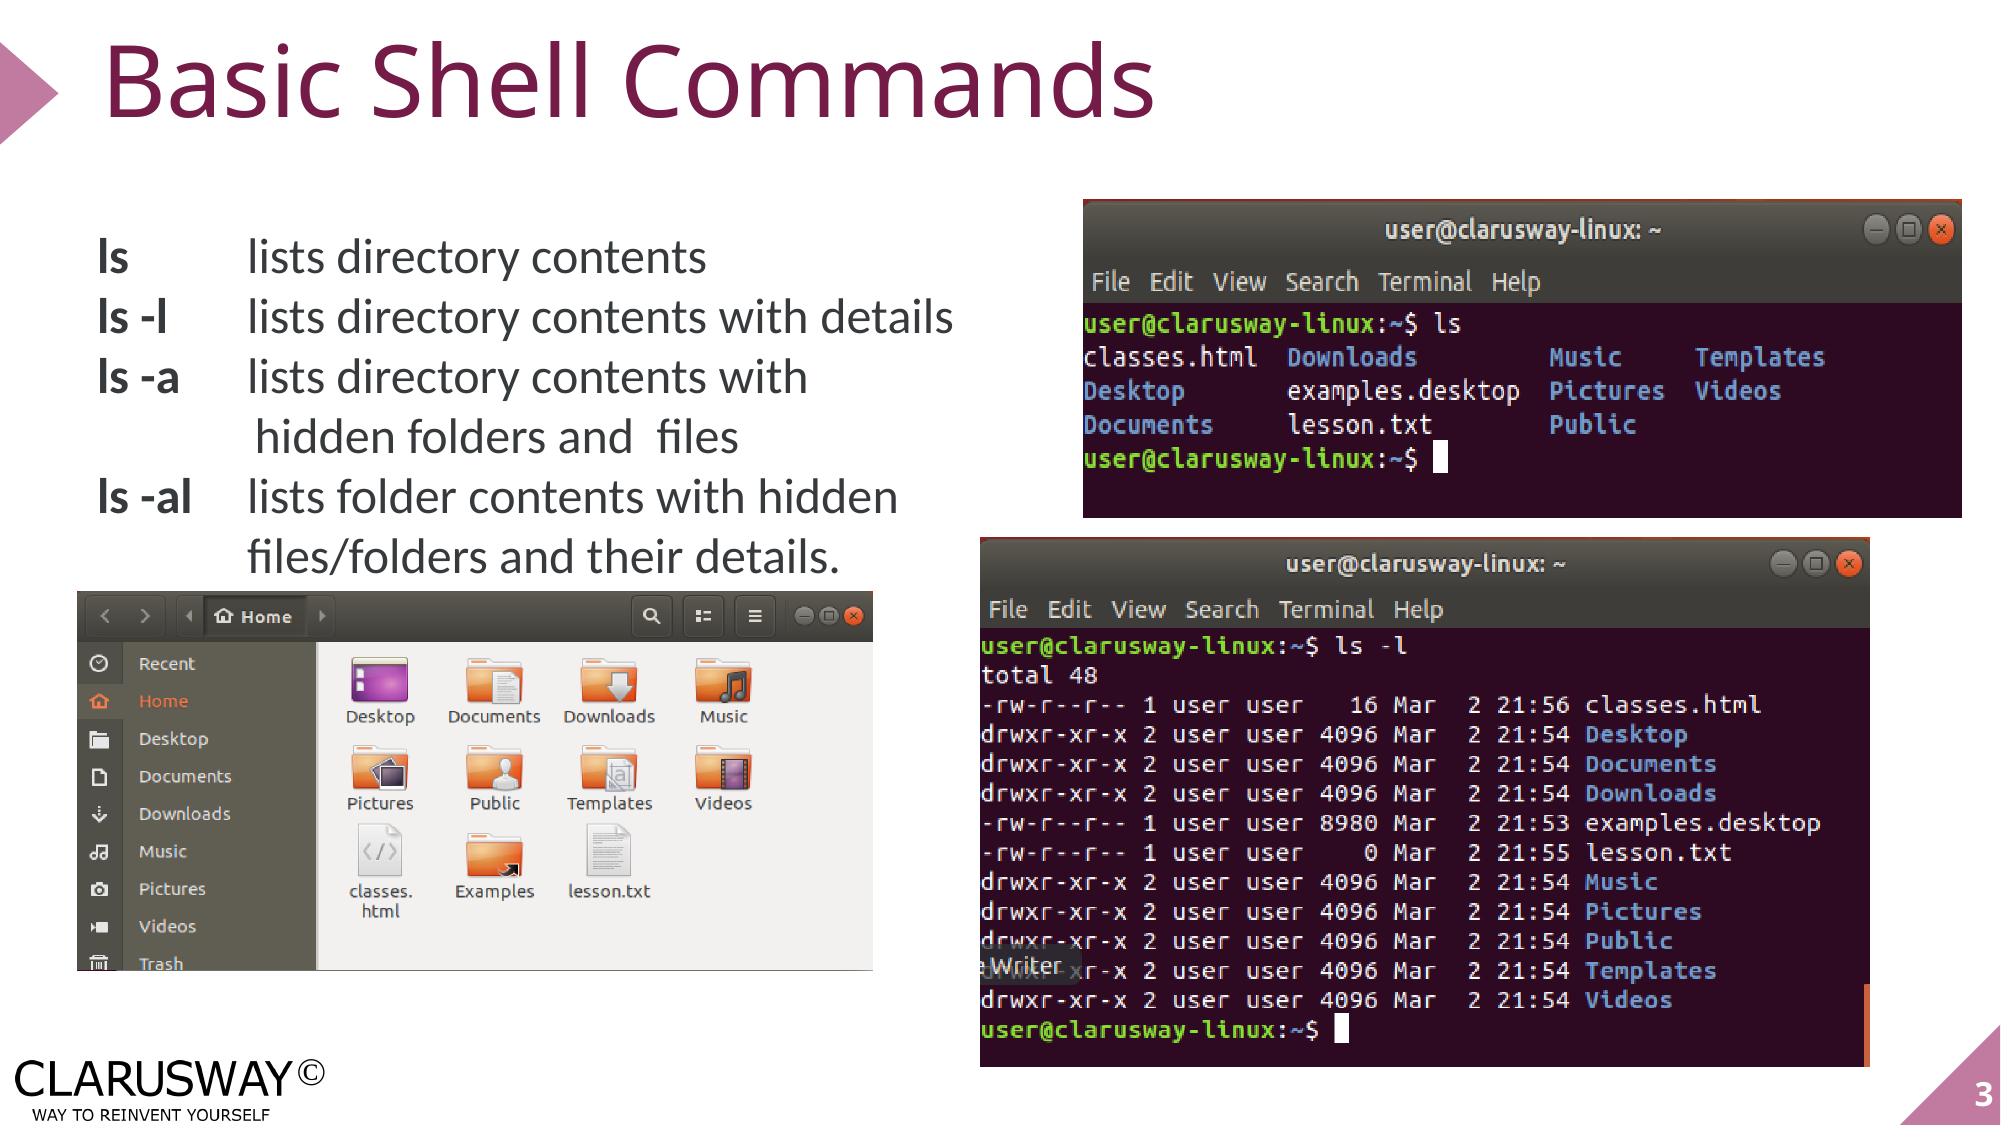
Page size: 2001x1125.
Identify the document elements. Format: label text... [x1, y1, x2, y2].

picture [77, 591, 873, 971]
picture [980, 537, 1870, 1067]
picture [1082, 199, 1962, 518]
picture [15, 1060, 293, 1121]
text_box ls lists directory contents ls -l lists directory contents with details ls -a lists directory contents with hidden folders and files ls -al lists folder contents with hidden files/folders and their details. [77, 213, 1083, 592]
text_box Basic Shell Commands [101, 40, 1426, 144]
slide_number 3 [1893, 1015, 1994, 1119]
